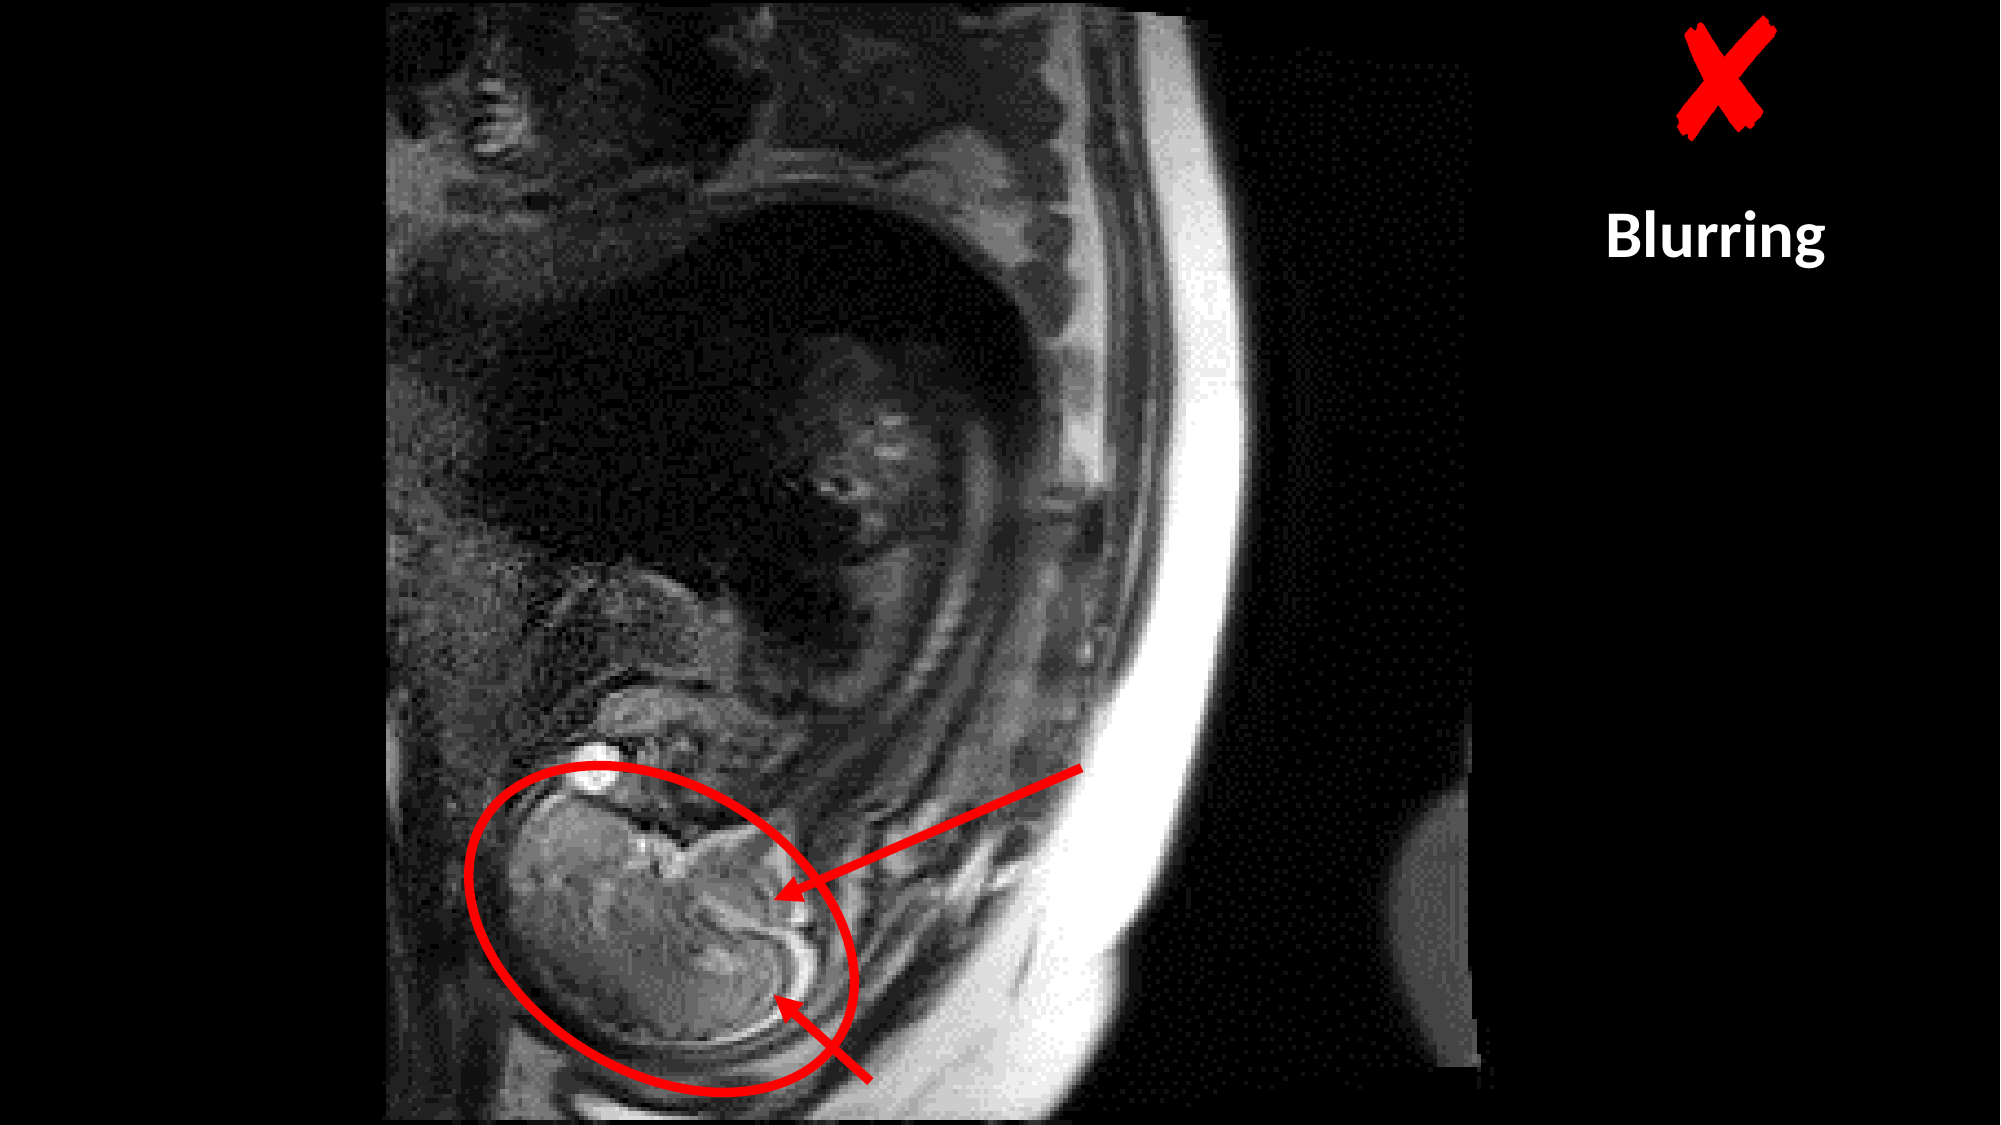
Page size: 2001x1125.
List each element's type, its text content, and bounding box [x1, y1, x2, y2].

picture [382, 0, 1508, 1125]
text_box Blurring [1590, 183, 1963, 278]
picture [1676, 15, 1777, 141]
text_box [773, 994, 871, 1082]
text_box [773, 767, 1082, 900]
